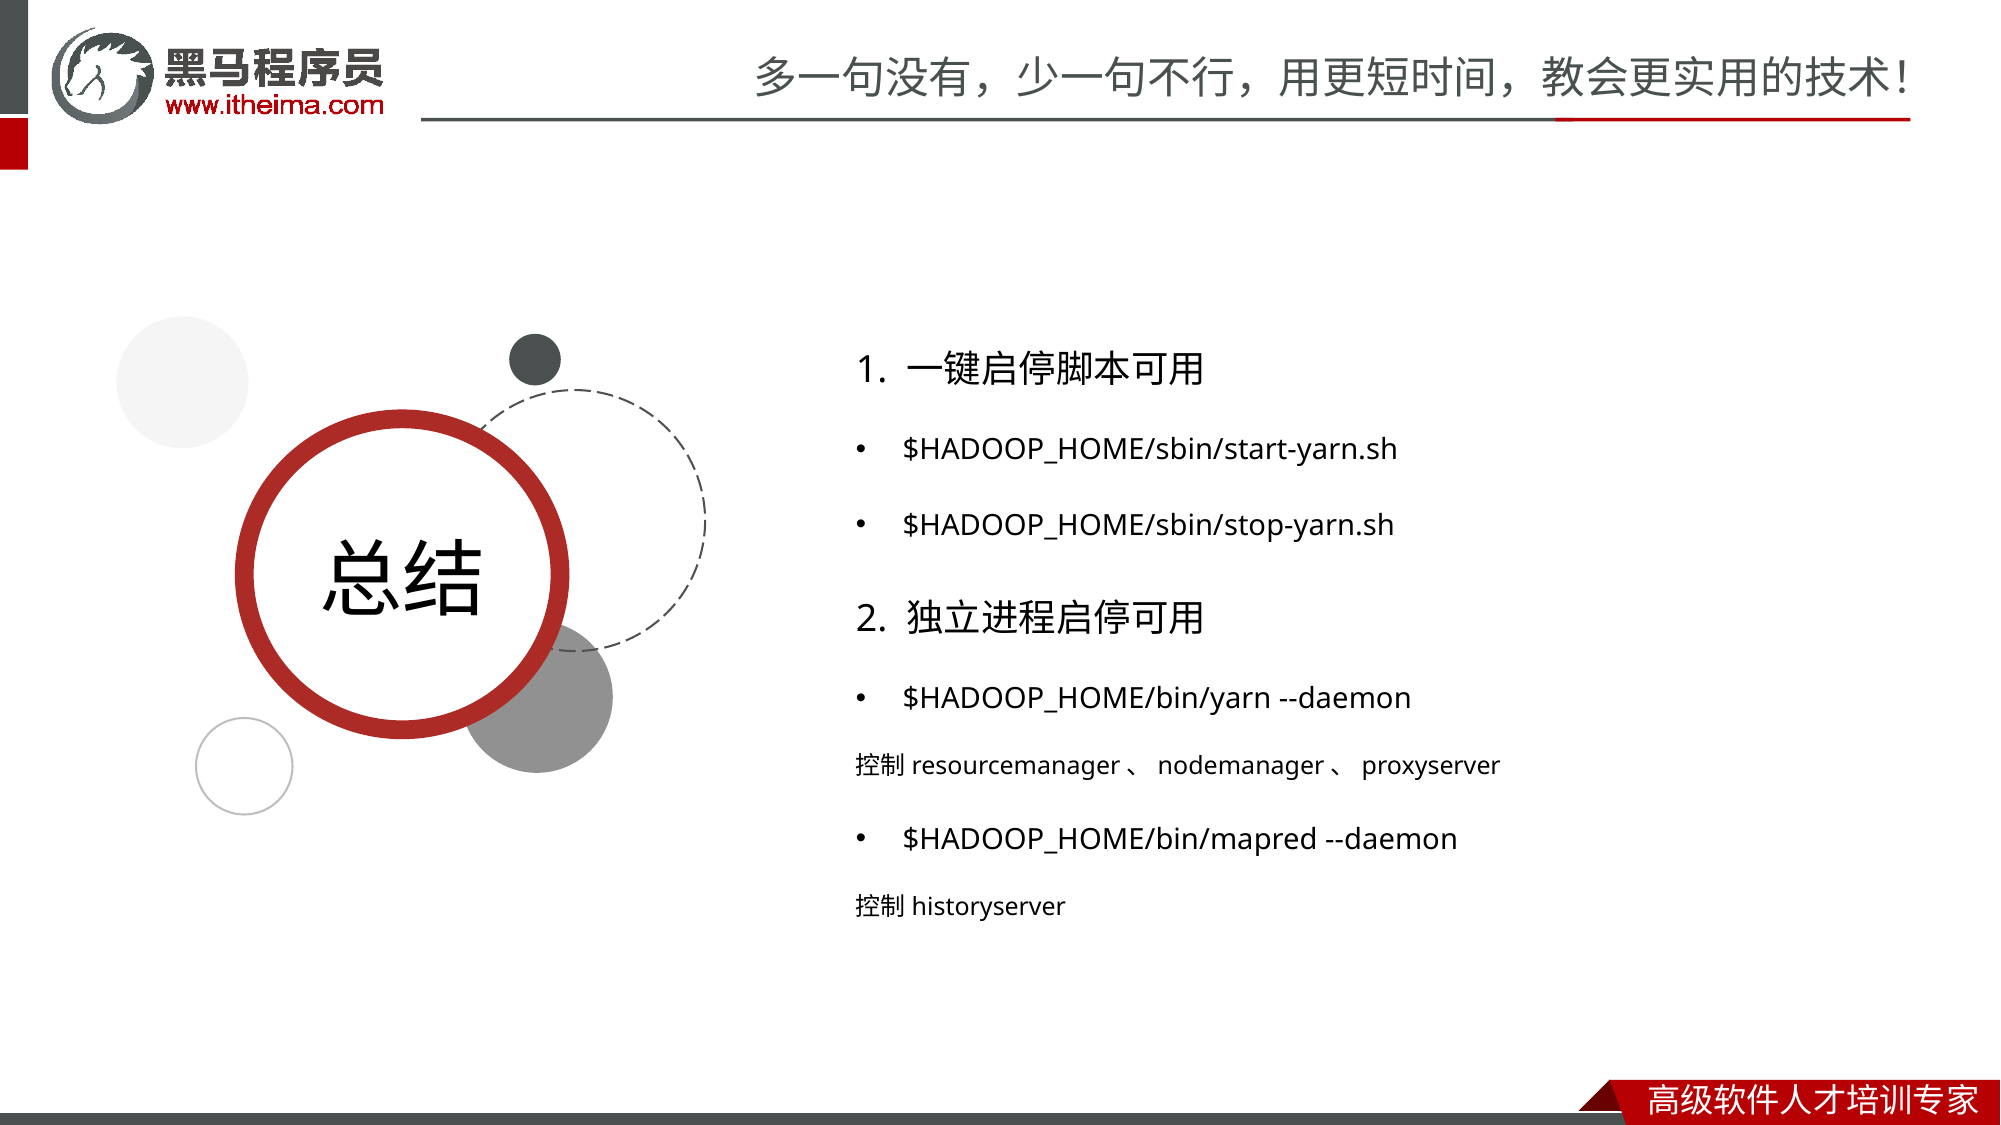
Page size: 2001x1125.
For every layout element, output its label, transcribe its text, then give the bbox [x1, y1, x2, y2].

picture [50, 26, 384, 125]
list 1. 一键启停脚本可用 $HADOOP_HOME/sbin/start-yarn.sh $HADOOP_HOME/sbin/stop-yarn.sh 2. 独立进程启停可用 $HADOOP_HOME/bin/yarn --daemon 控制resourcemanager、nodemanager、proxyserver $HADOOP_HOME/bin/mapred --daemon 控制historyserver [841, 239, 1786, 980]
